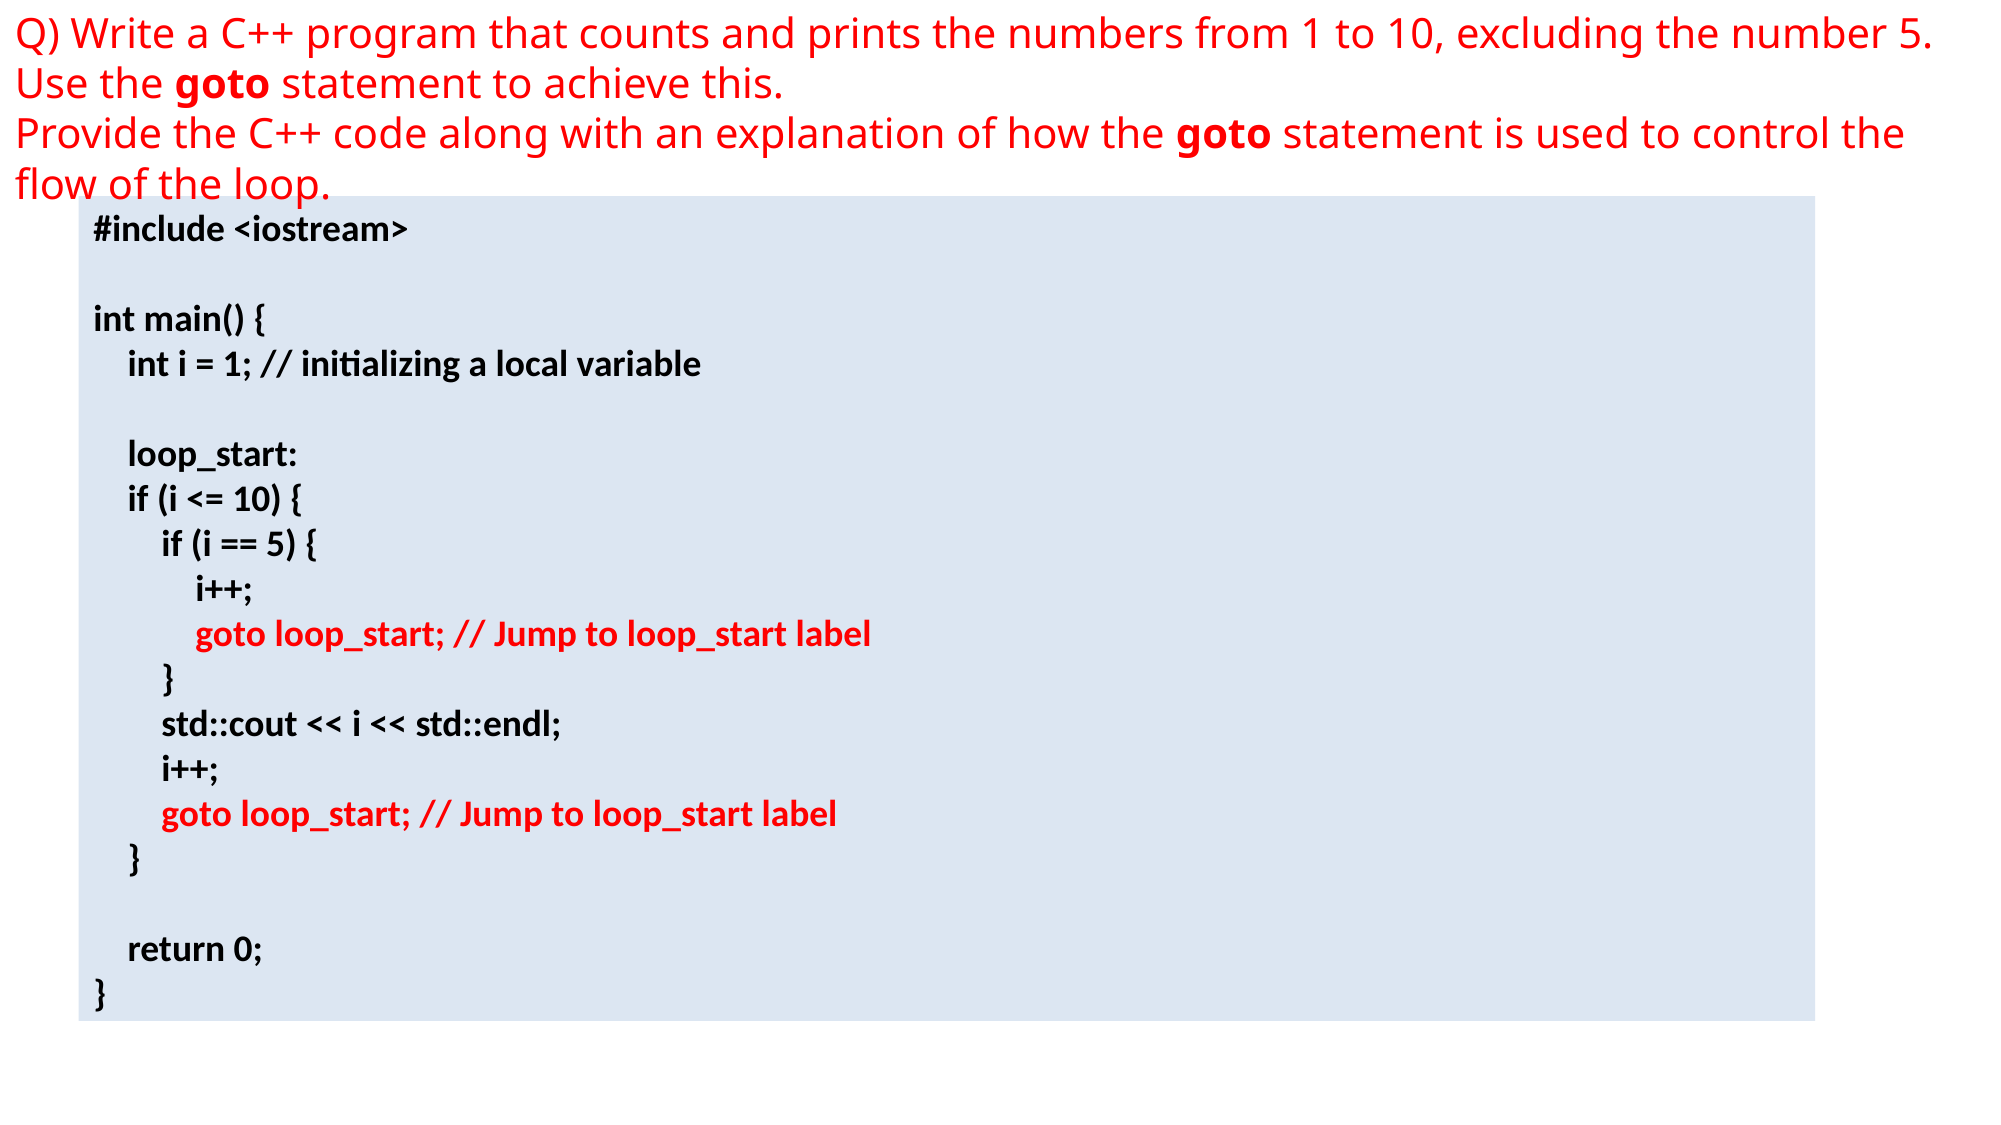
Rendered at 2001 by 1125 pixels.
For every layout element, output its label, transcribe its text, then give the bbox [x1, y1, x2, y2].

text_box #include <iostream> int main() { int i = 1; // initializing a local variable loop_start: if (i <= 10) { if (i == 5) { i++; goto loop_start; // Jump to loop_start label } std::cout << i << std::endl; i++; goto loop_start; // Jump to loop_start label } return 0; } [78, 215, 1816, 1021]
text_box Q) Write a C++ program that counts and prints the numbers from 1 to 10, excluding the number 5. Use the goto statement to achieve this. Provide the C++ code along with an explanation of how the goto statement is used to control the flow of the loop. [0, 0, 1981, 215]
